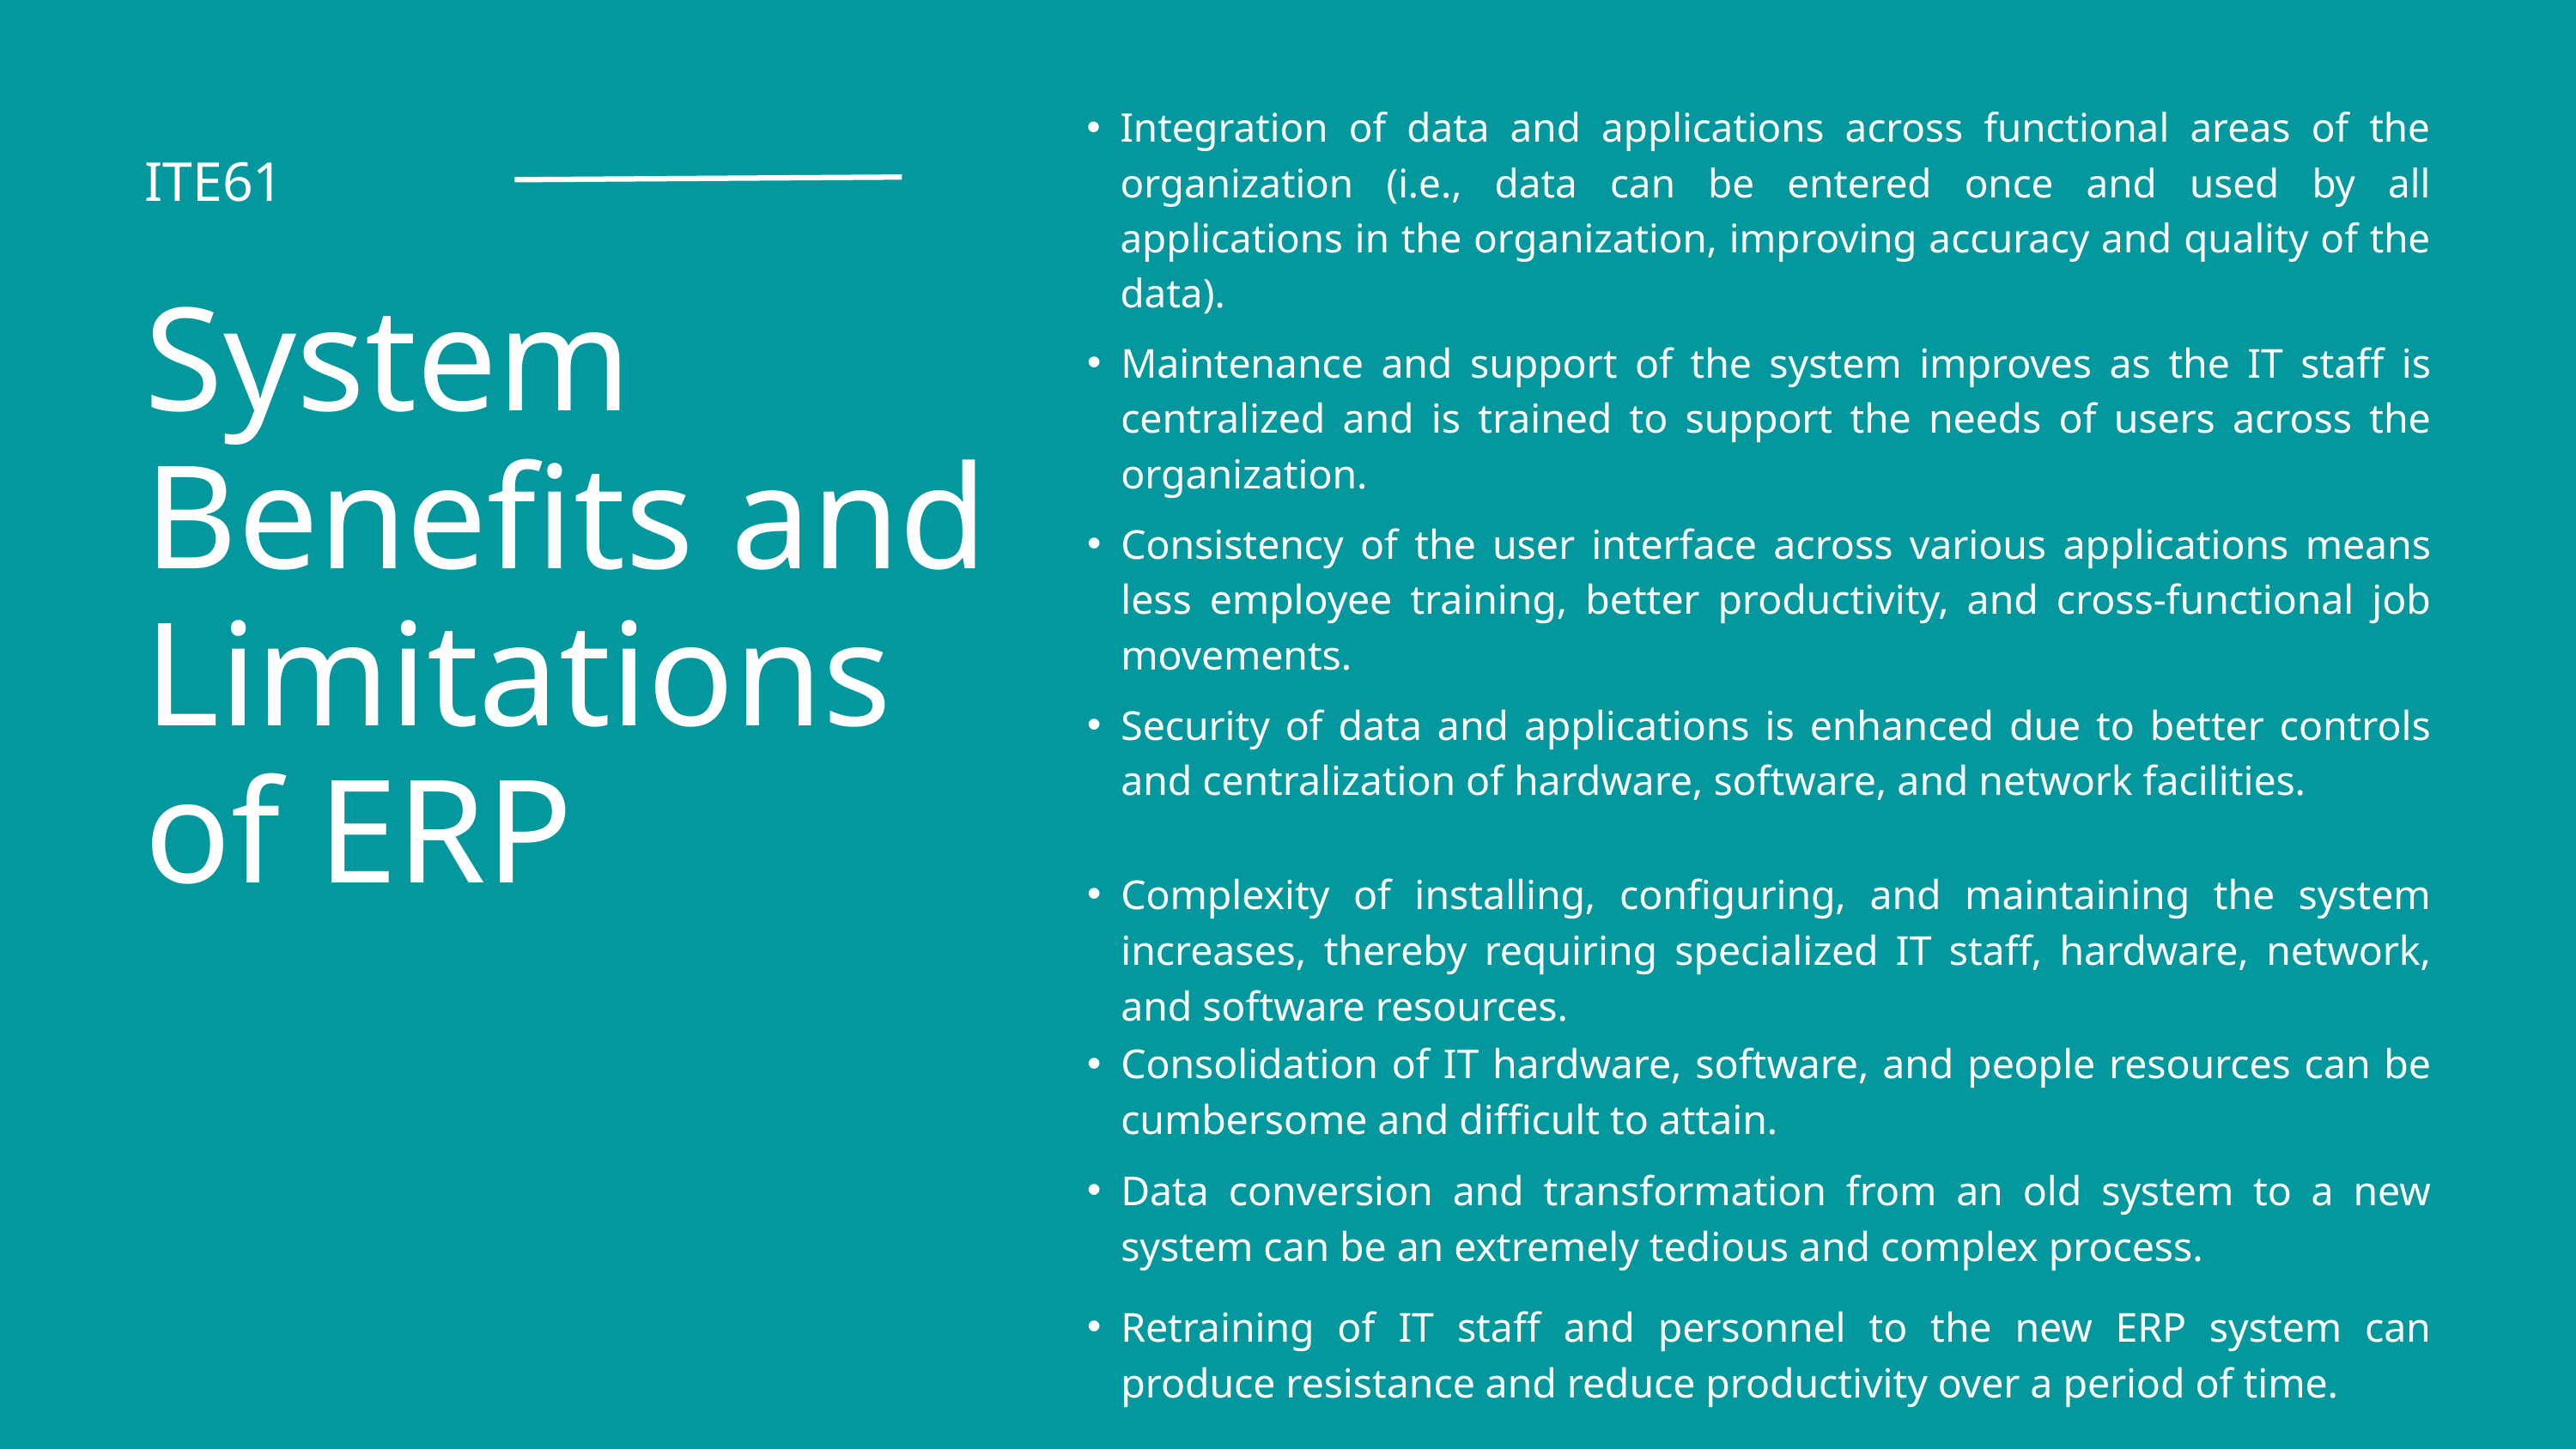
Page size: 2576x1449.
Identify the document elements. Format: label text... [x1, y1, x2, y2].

text_box Maintenance and support of the system improves as the IT staff is centralized and is trained to support the needs of users across the organization. [1053, 330, 2432, 497]
text_box System Benefits and Limitations of ERP [144, 282, 1038, 912]
text_box ITE61 [144, 136, 471, 212]
text_box Consistency of the user interface across various applications means less employee training, better productivity, and cross-functional job movements. [1053, 511, 2432, 678]
text_box Security of data and applications is enhanced due to better controls and centralization of hardware, software, and network facilities. [1053, 692, 2432, 804]
text_box Integration of data and applications across functional areas of the organization (i.e., data can be entered once and used by all applications in the organization, improving accuracy and quality of the data). [1053, 94, 2432, 316]
text_box Complexity of installing, configuring, and maintaining the system increases, thereby requiring specialized IT staff, hardware, network, and software resources. [1053, 861, 2432, 1029]
text_box Consolidation of IT hardware, software, and people resources can be cumbersome and difficult to attain. [1053, 1031, 2432, 1143]
text_box Retraining of IT staff and personnel to the new ERP system can produce resistance and reduce productivity over a period of time. [1053, 1294, 2432, 1406]
text_box Data conversion and transformation from an old system to a new system can be an extremely tedious and complex process. [1053, 1157, 2432, 1270]
